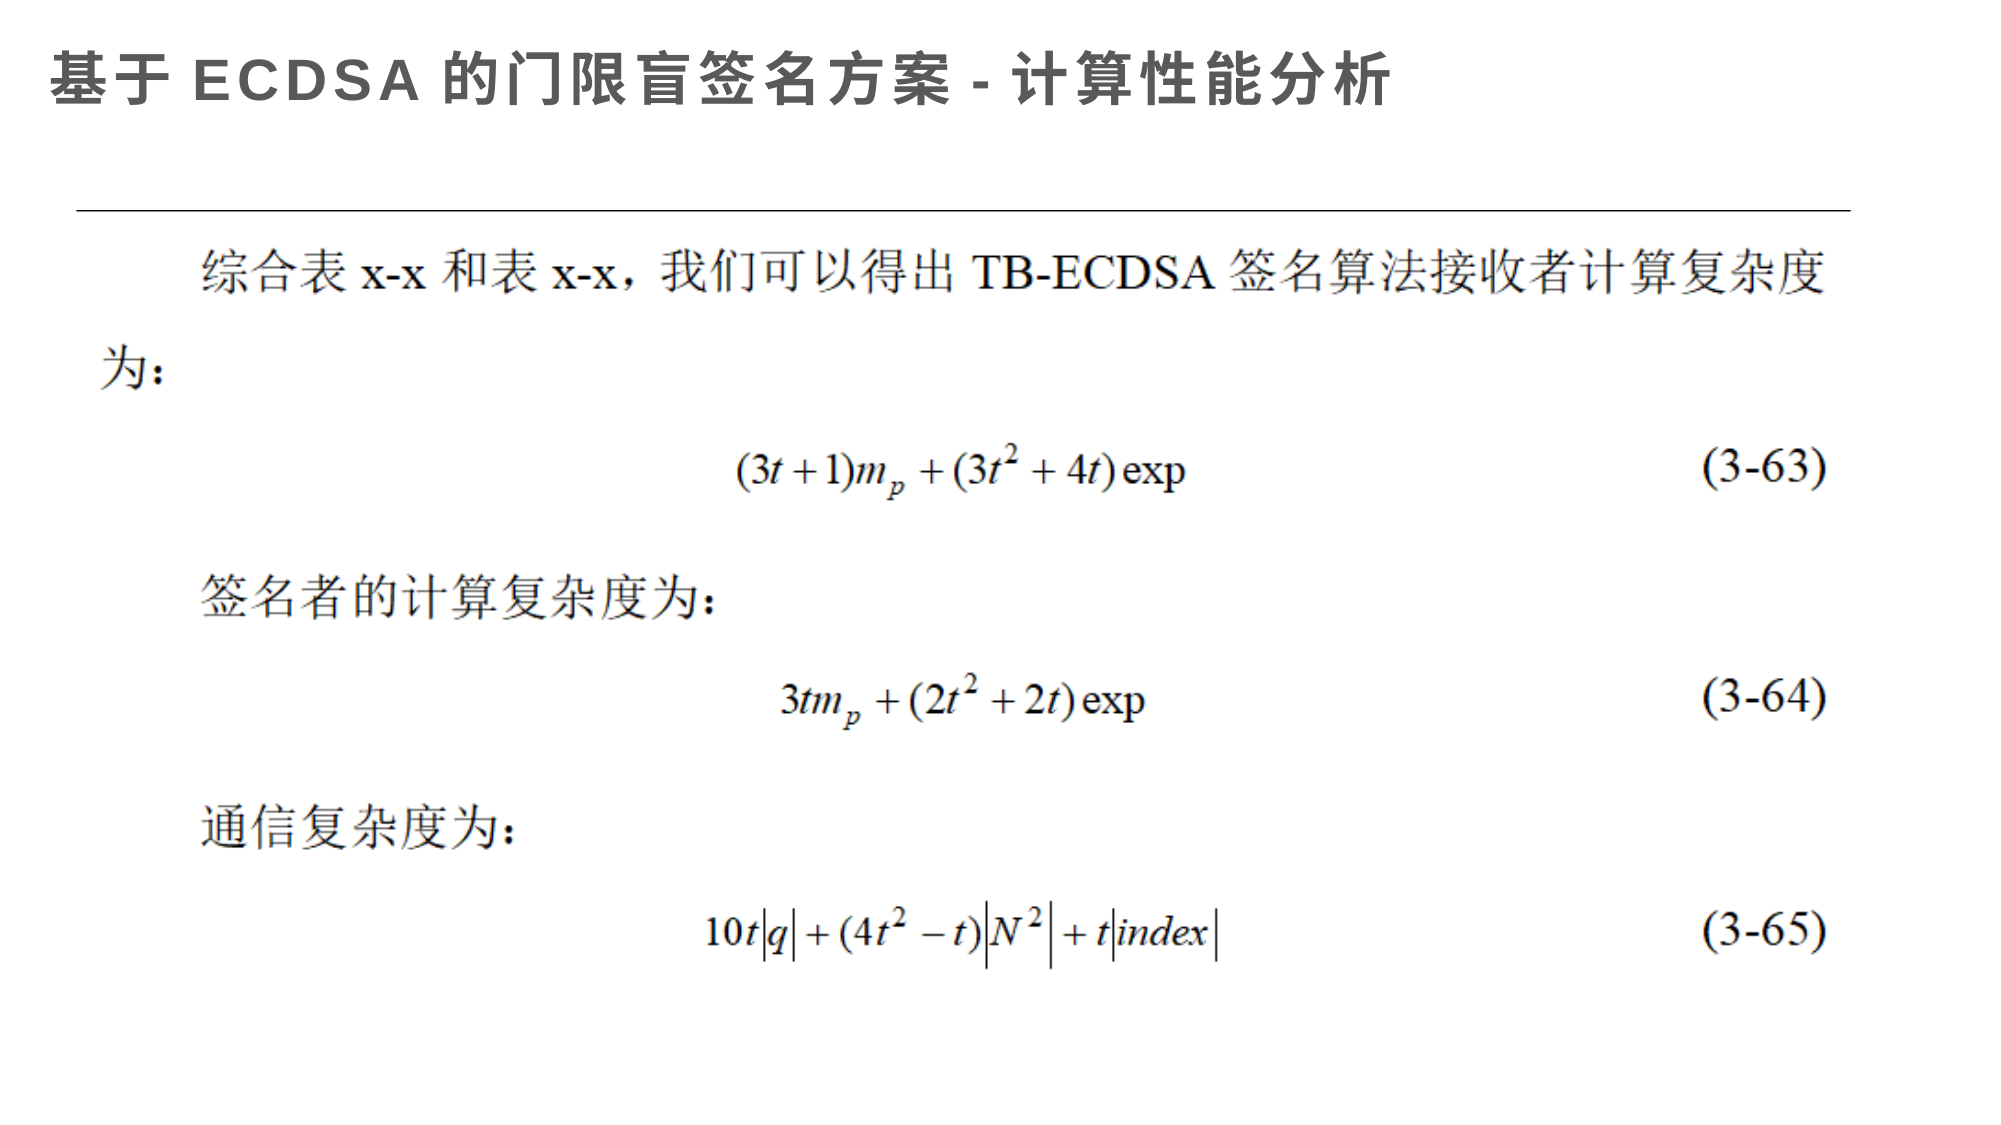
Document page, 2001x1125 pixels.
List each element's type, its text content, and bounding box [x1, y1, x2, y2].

picture [64, 210, 1910, 1008]
title 基于ECDSA的门限盲签名方案-计算性能分析 [34, 19, 1966, 136]
